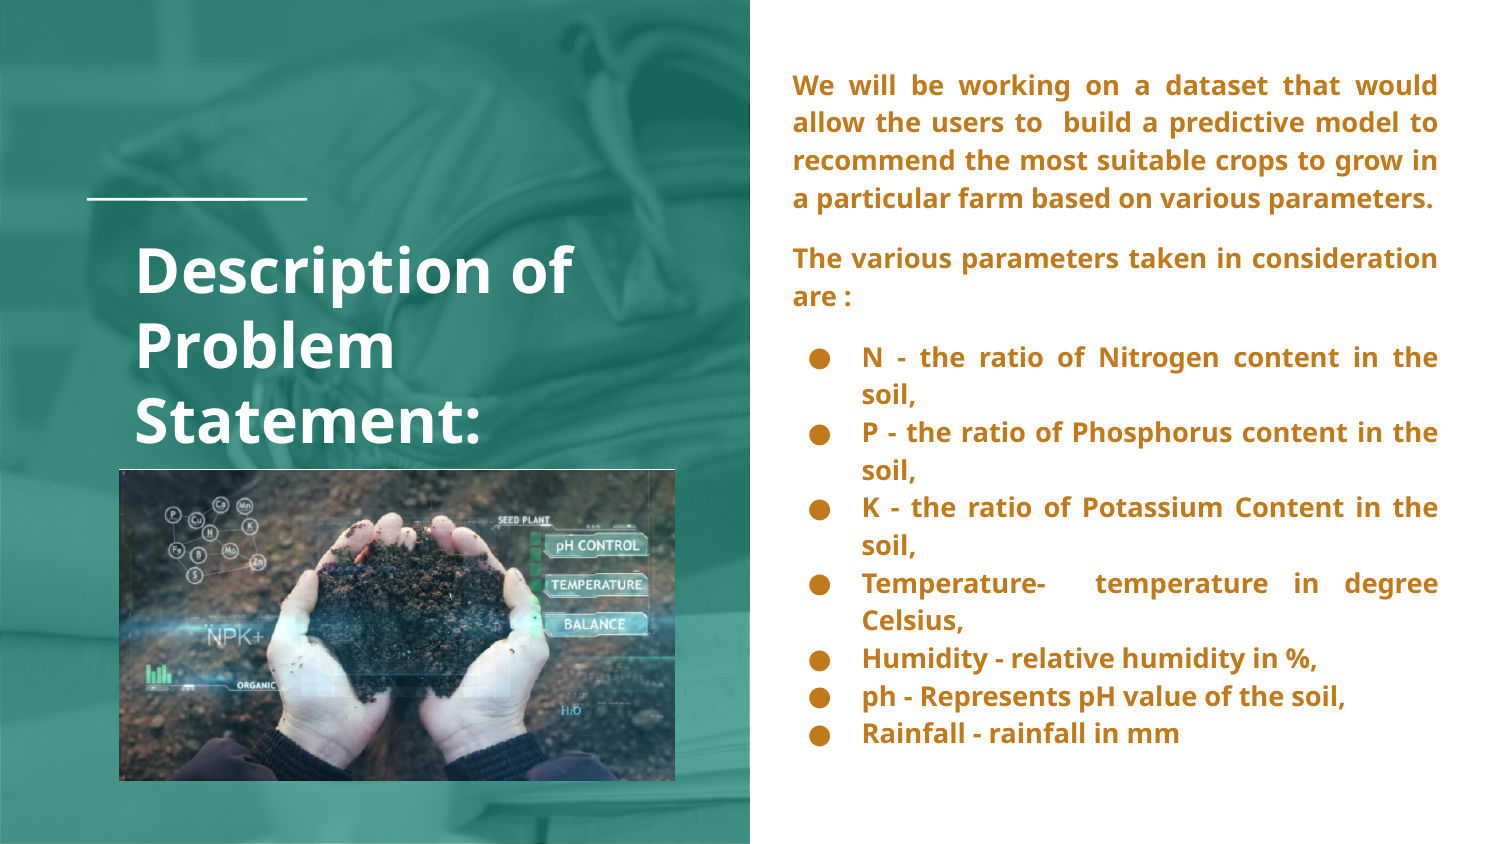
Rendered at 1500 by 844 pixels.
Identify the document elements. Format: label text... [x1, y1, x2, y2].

picture [119, 468, 676, 782]
list We will be working on a dataset that would allow the users to build a predictive model to recommend the most suitable crops to grow in a particular farm based on various parameters. The various parameters taken in consideration are : N - the ratio of Nitrogen content in the soil, P - the ratio of Phosphorus content in the soil, K - the ratio of Potassium Content in the soil, Temperature- temperature in degree Celsius, Humidity - relative humidity in %, ph - Represents pH value of the soil, Rainfall - rainfall in mm [777, 47, 1454, 802]
title Description of Problem Statement: [119, 216, 662, 468]
